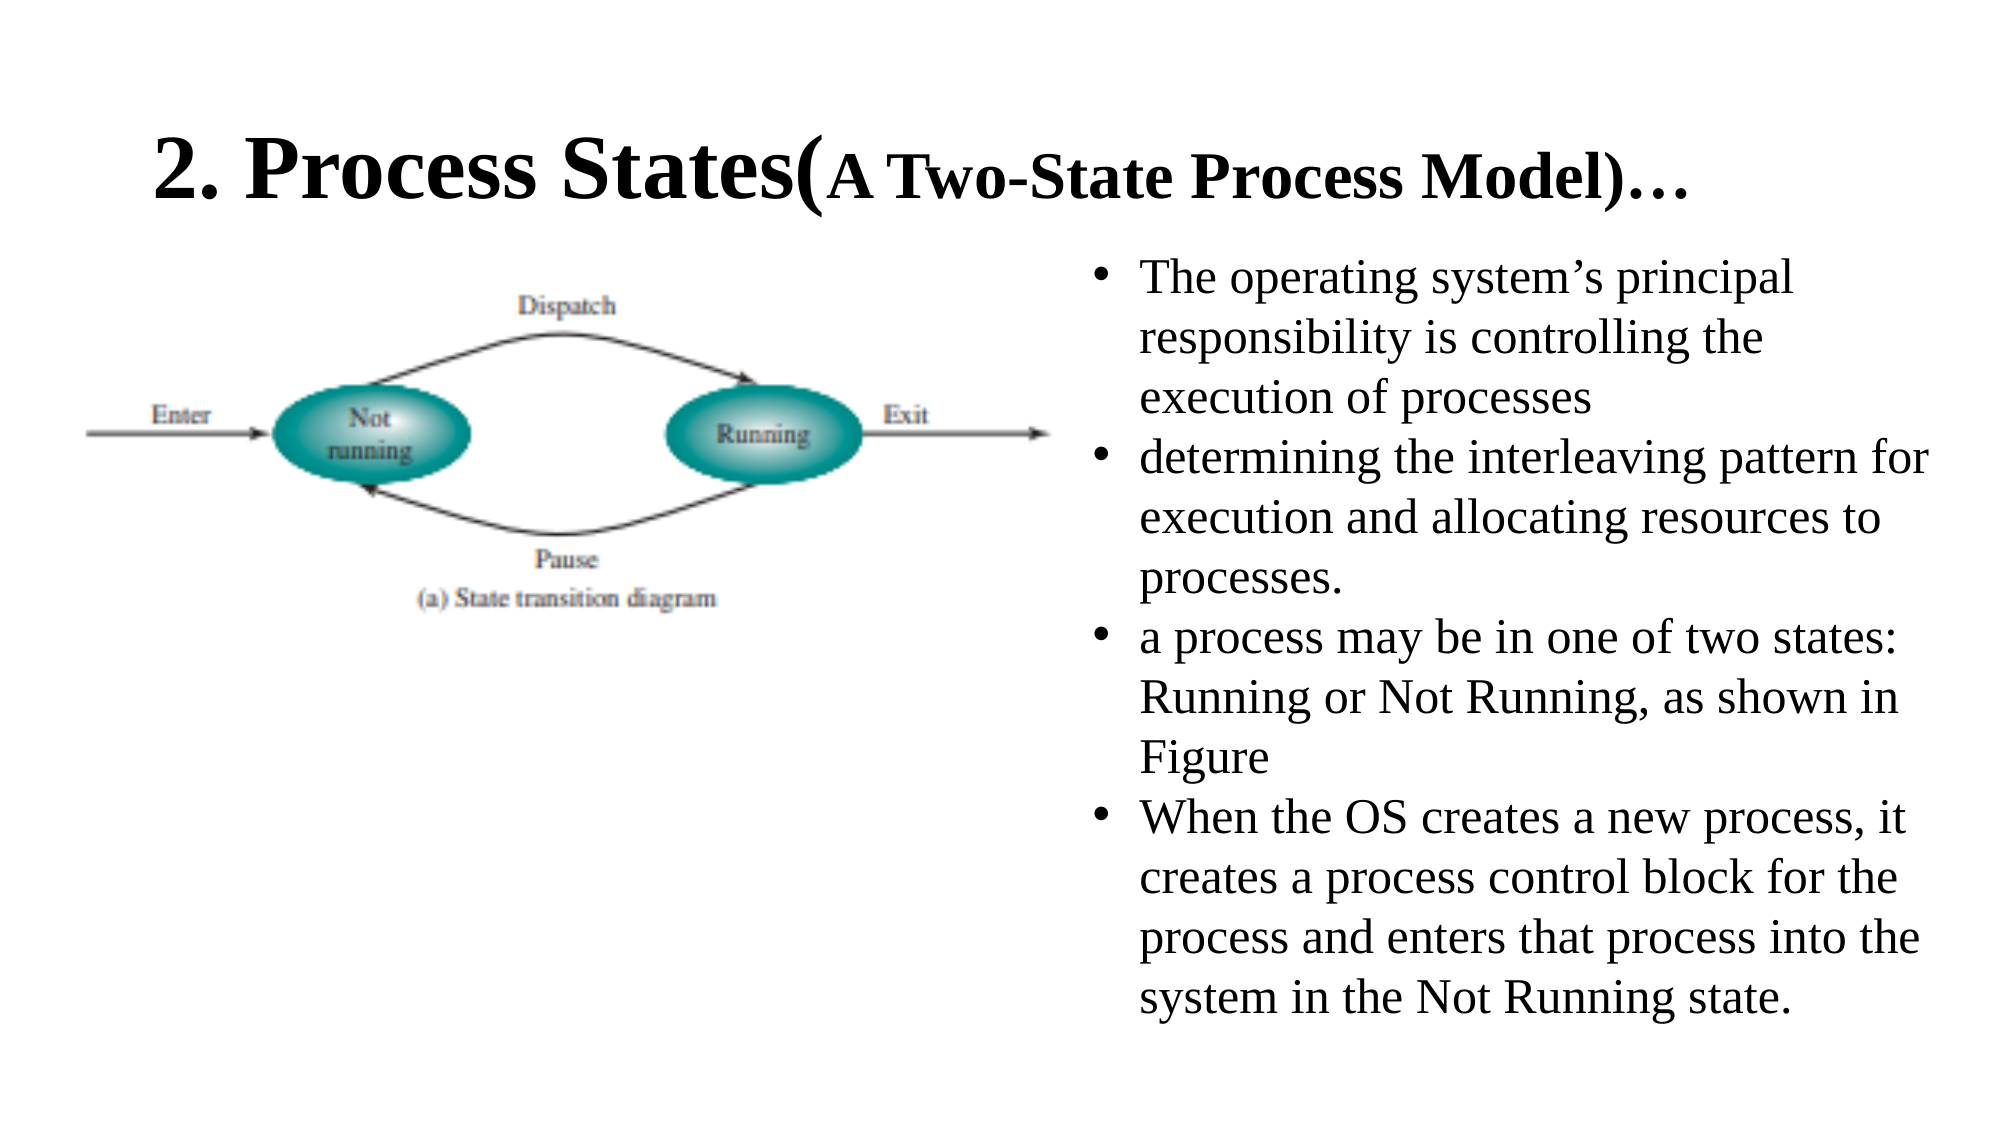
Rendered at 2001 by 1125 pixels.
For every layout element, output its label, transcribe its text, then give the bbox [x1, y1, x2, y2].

picture [52, 277, 1078, 656]
title 2. Process States(A Two-State Process Model)… [137, 59, 1863, 276]
text_box The operating system’s principal responsibility is controlling the execution of processes determining the interleaving pattern for execution and allocating resources to processes. a process may be in one of two states: Running or Not Running, as shown in Figure When the OS creates a new process, it creates a process control block for the process and enters that process into the system in the Not Running state. [1077, 235, 1948, 1031]
